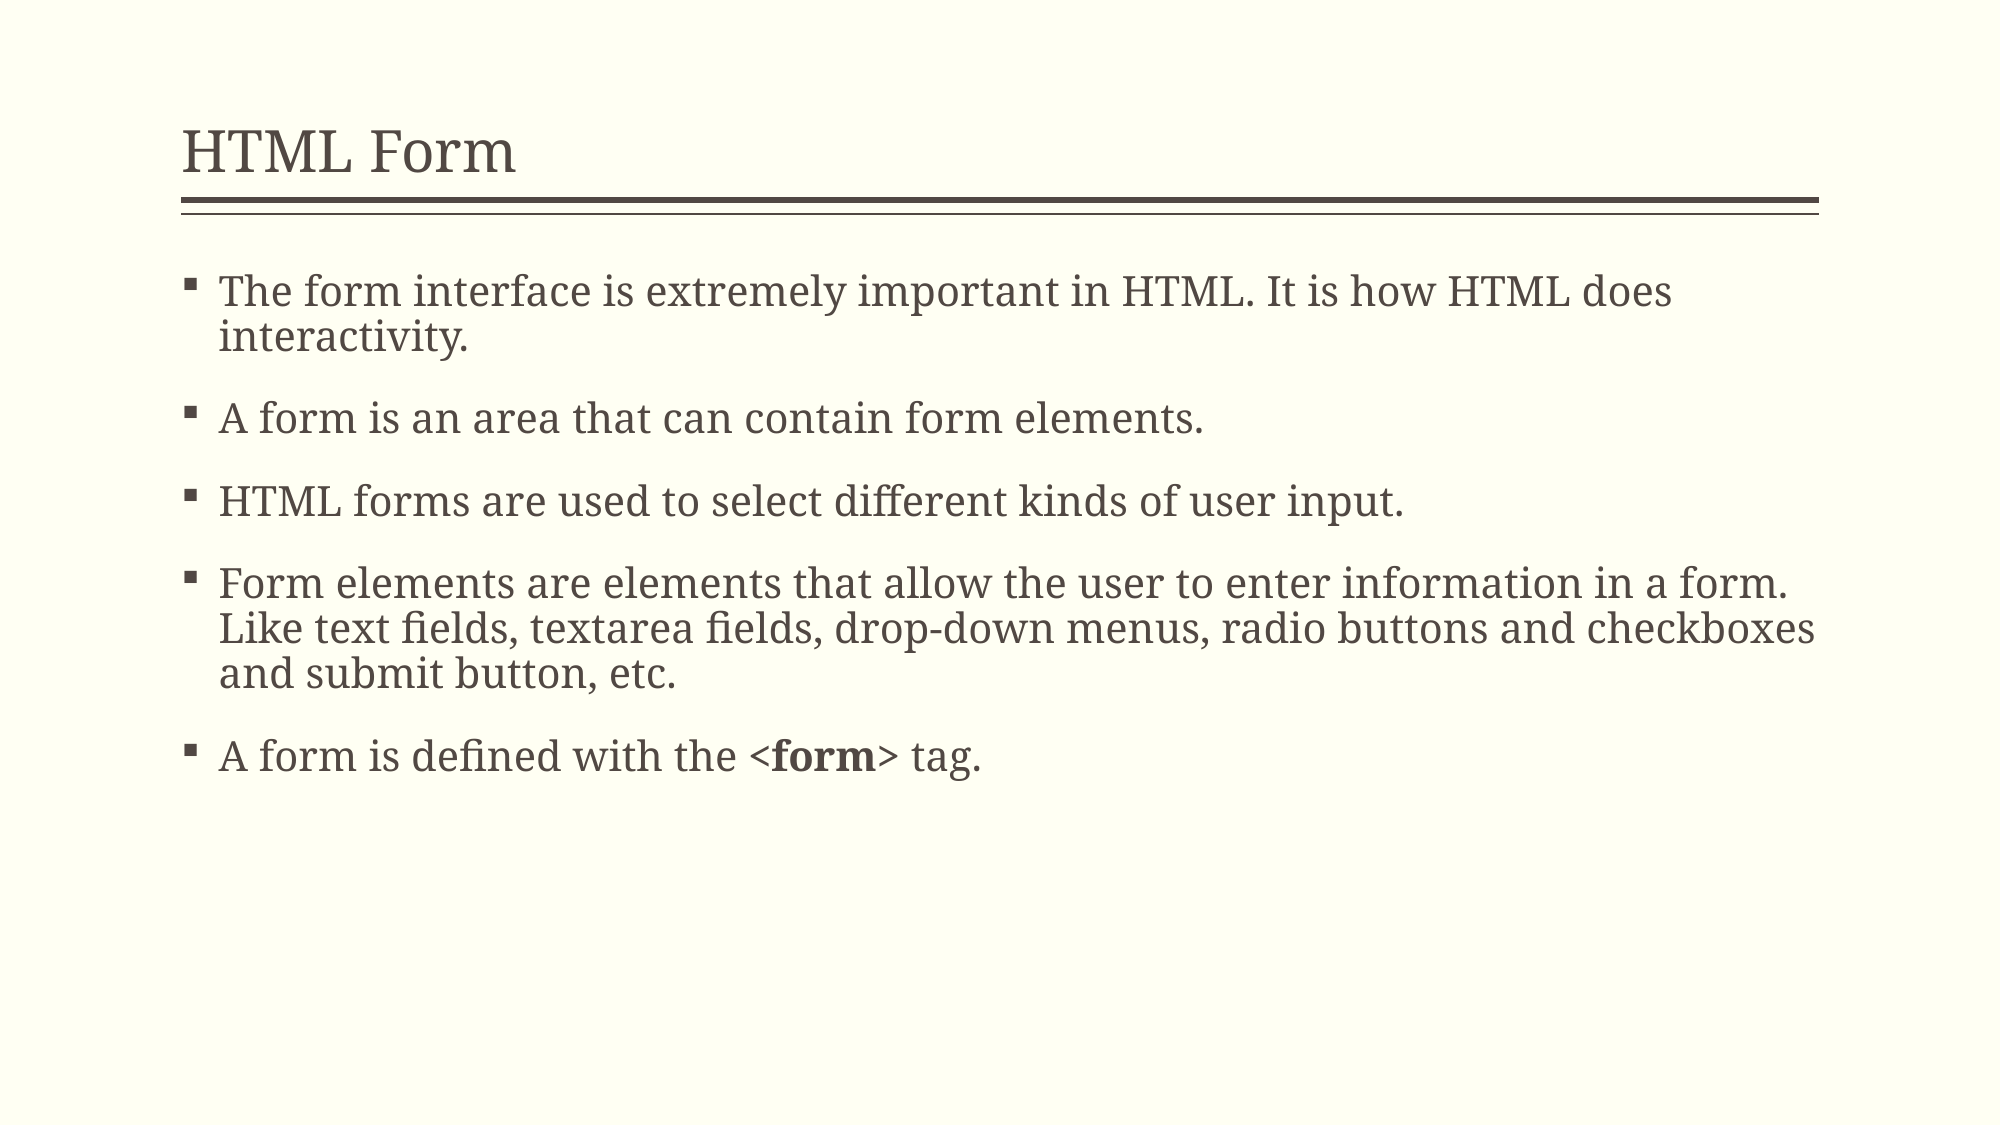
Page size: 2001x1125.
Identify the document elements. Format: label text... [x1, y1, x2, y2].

title HTML Form [181, 12, 1819, 193]
list The form interface is extremely important in HTML. It is how HTML does interactivity. A form is an area that can contain form elements. HTML forms are used to select different kinds of user input. Form elements are elements that allow the user to enter information in a form. Like text fields, textarea fields, drop-down menus, radio buttons and checkboxes and submit button, etc. A form is defined with the <form> tag. [181, 262, 1819, 1013]
